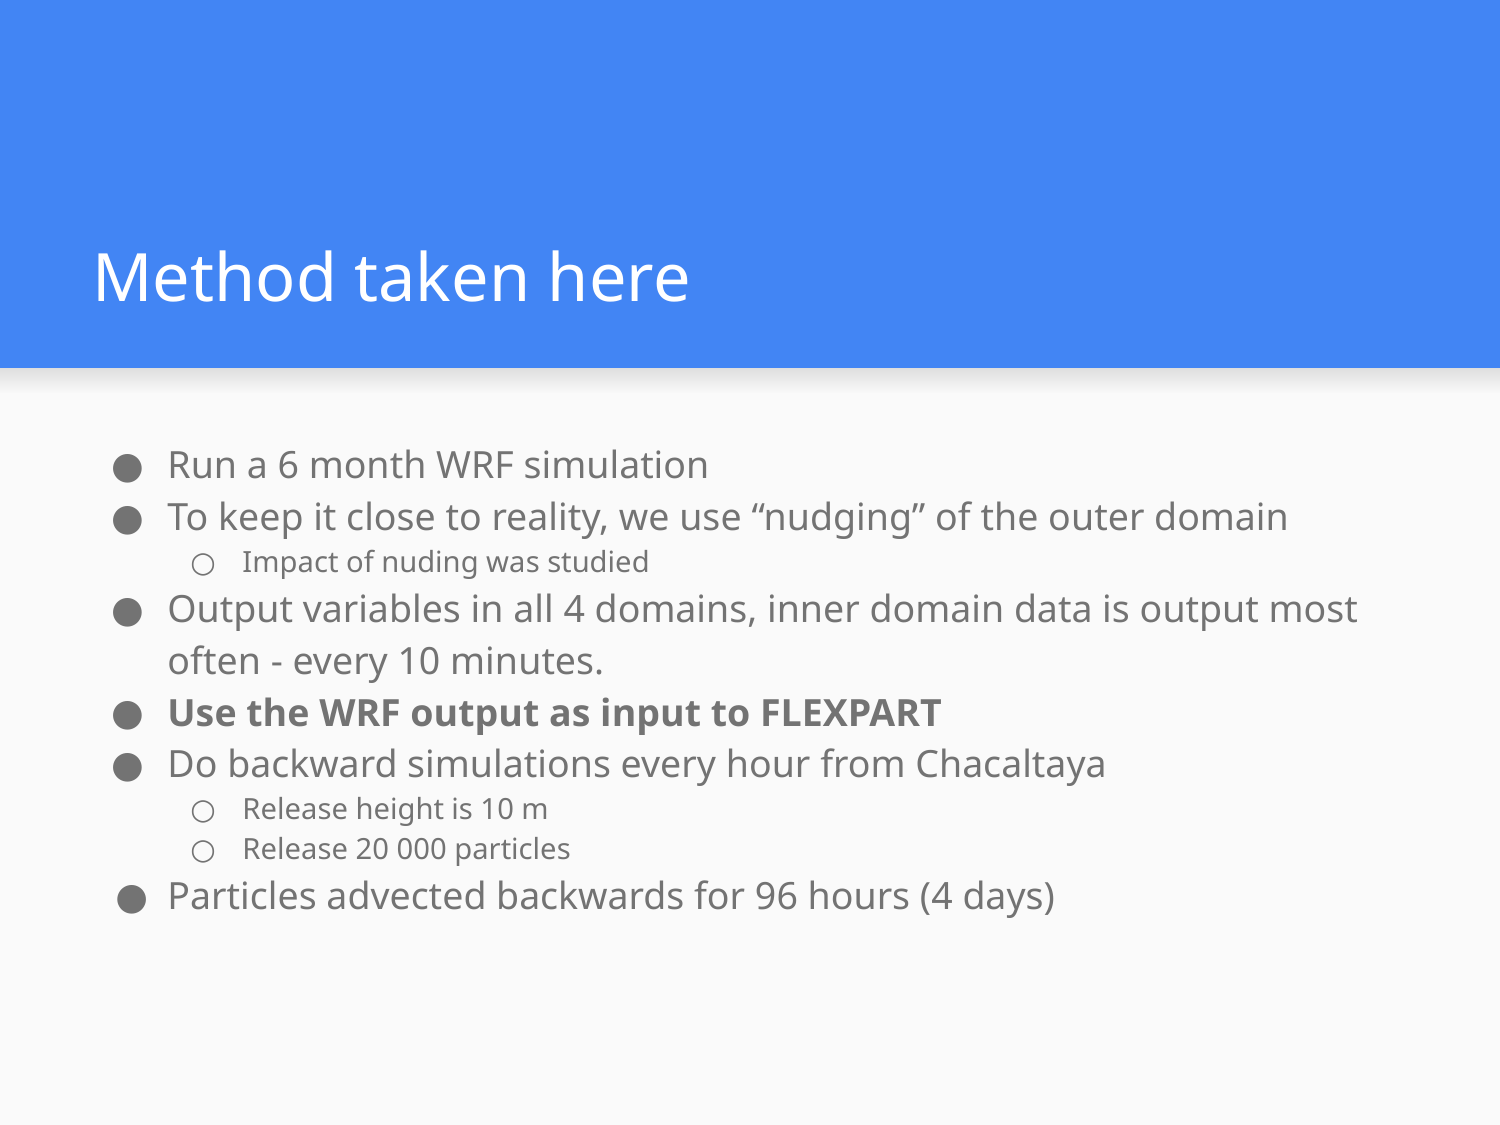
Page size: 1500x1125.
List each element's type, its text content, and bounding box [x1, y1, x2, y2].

title Method taken here [77, 161, 1427, 330]
list Run a 6 month WRF simulation To keep it close to reality, we use “nudging” of the outer domain Impact of nuding was studied Output variables in all 4 domains, inner domain data is output most often - every 10 minutes. Use the WRF output as input to FLEXPART Do backward simulations every hour from Chacaltaya Release height is 10 m Release 20 000 particles Particles advected backwards for 96 hours (4 days) [77, 419, 1427, 1013]
